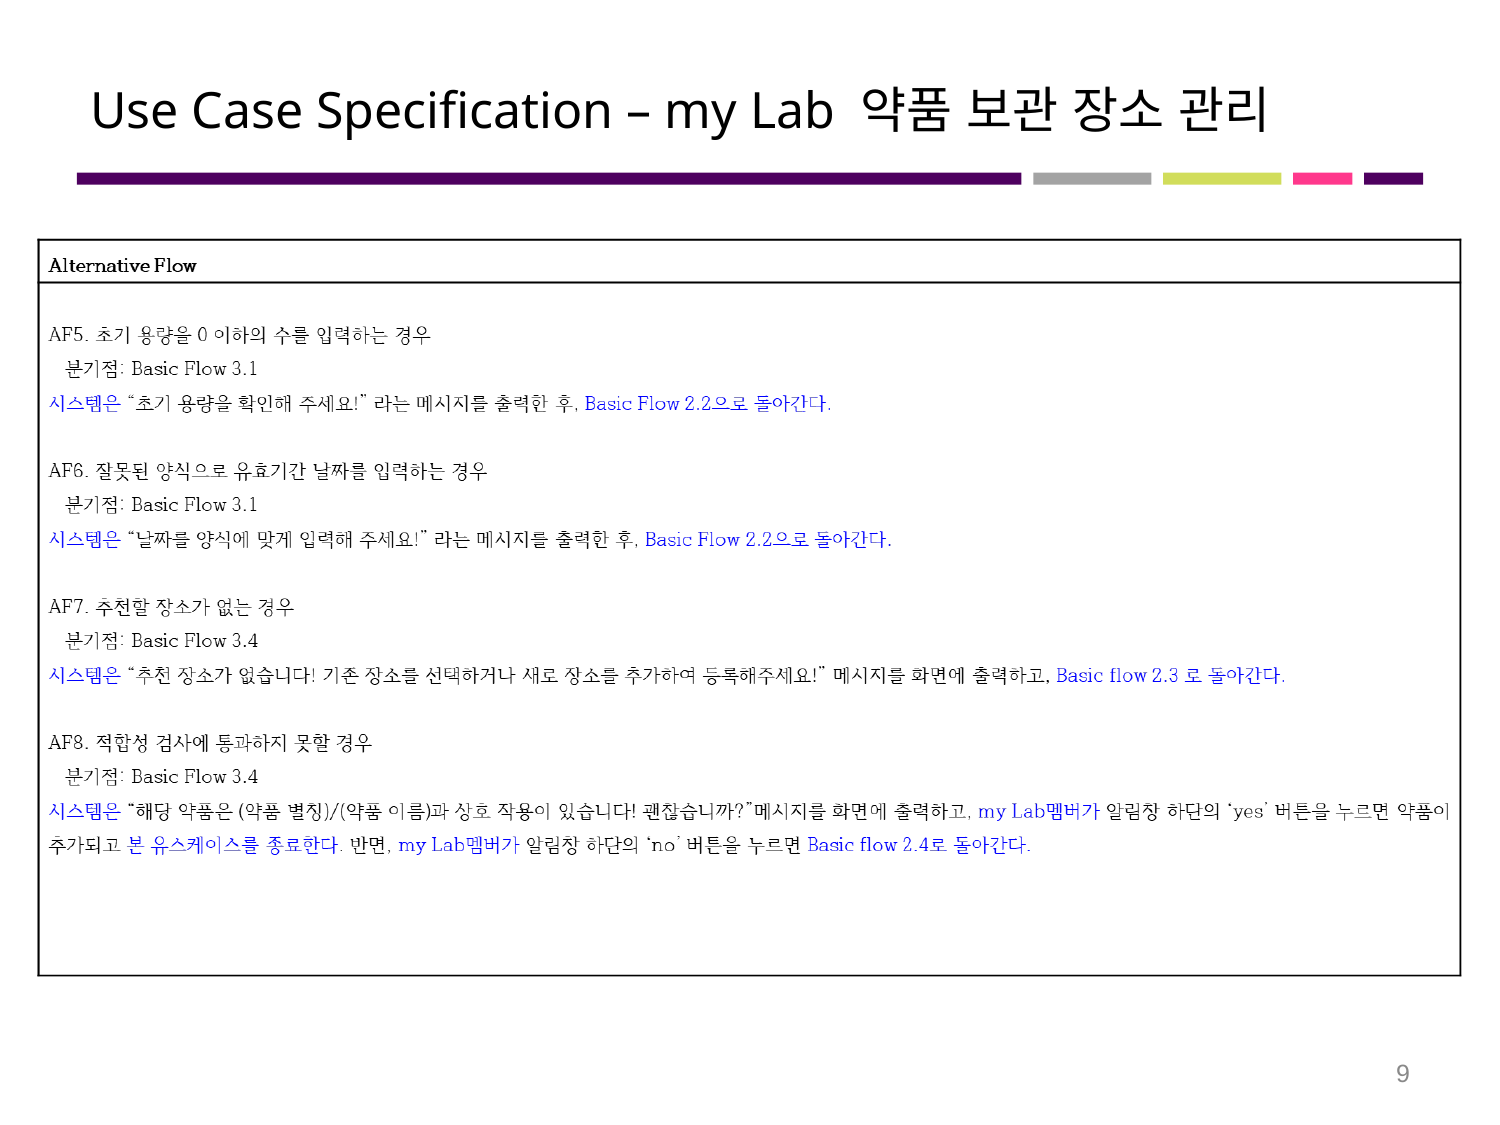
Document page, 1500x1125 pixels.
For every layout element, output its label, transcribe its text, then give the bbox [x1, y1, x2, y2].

title Use Case Specification – my Lab 약품 보관 장소 관리 [75, 45, 1425, 173]
text_box 9 [1074, 1042, 1425, 1103]
picture [37, 237, 1463, 978]
